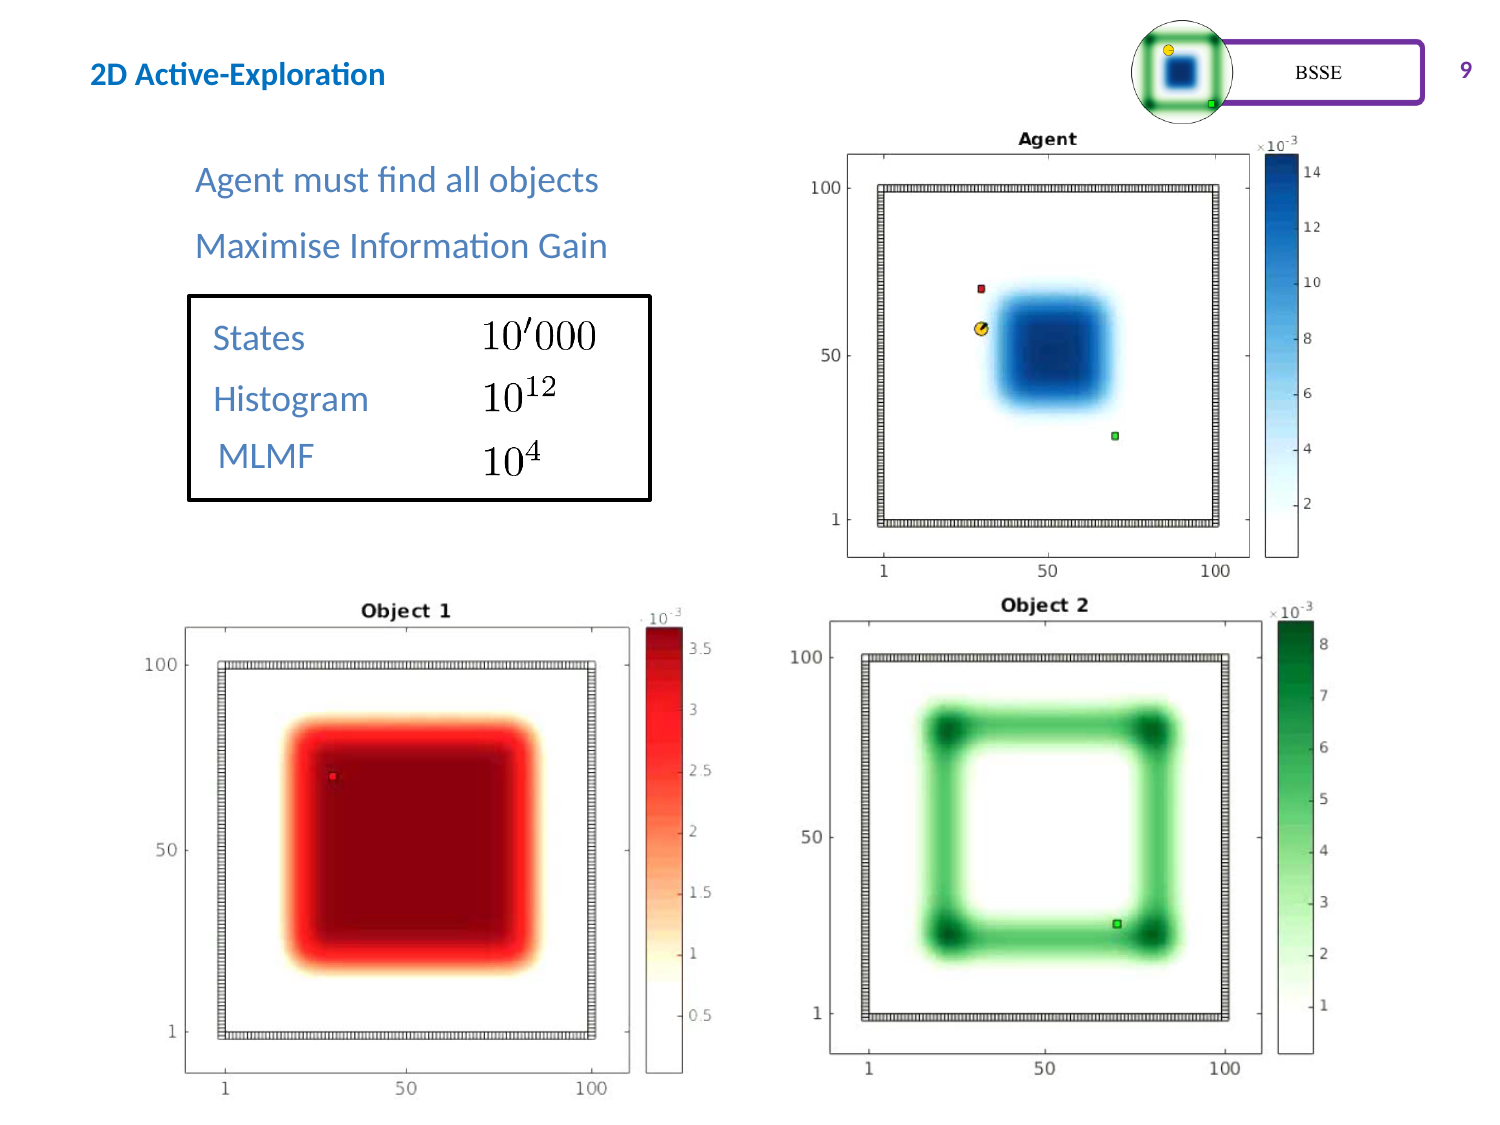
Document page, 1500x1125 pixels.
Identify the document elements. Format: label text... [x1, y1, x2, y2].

text_box Maximise Information Gain [180, 213, 624, 274]
text_box 9 [1429, 37, 1488, 100]
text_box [762, 127, 1368, 581]
title 2D Active-Exploration [75, 45, 950, 100]
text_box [738, 582, 1402, 1081]
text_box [188, 295, 651, 501]
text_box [89, 593, 766, 1101]
picture [1130, 20, 1426, 124]
text_box Agent must find all objects [180, 147, 615, 208]
